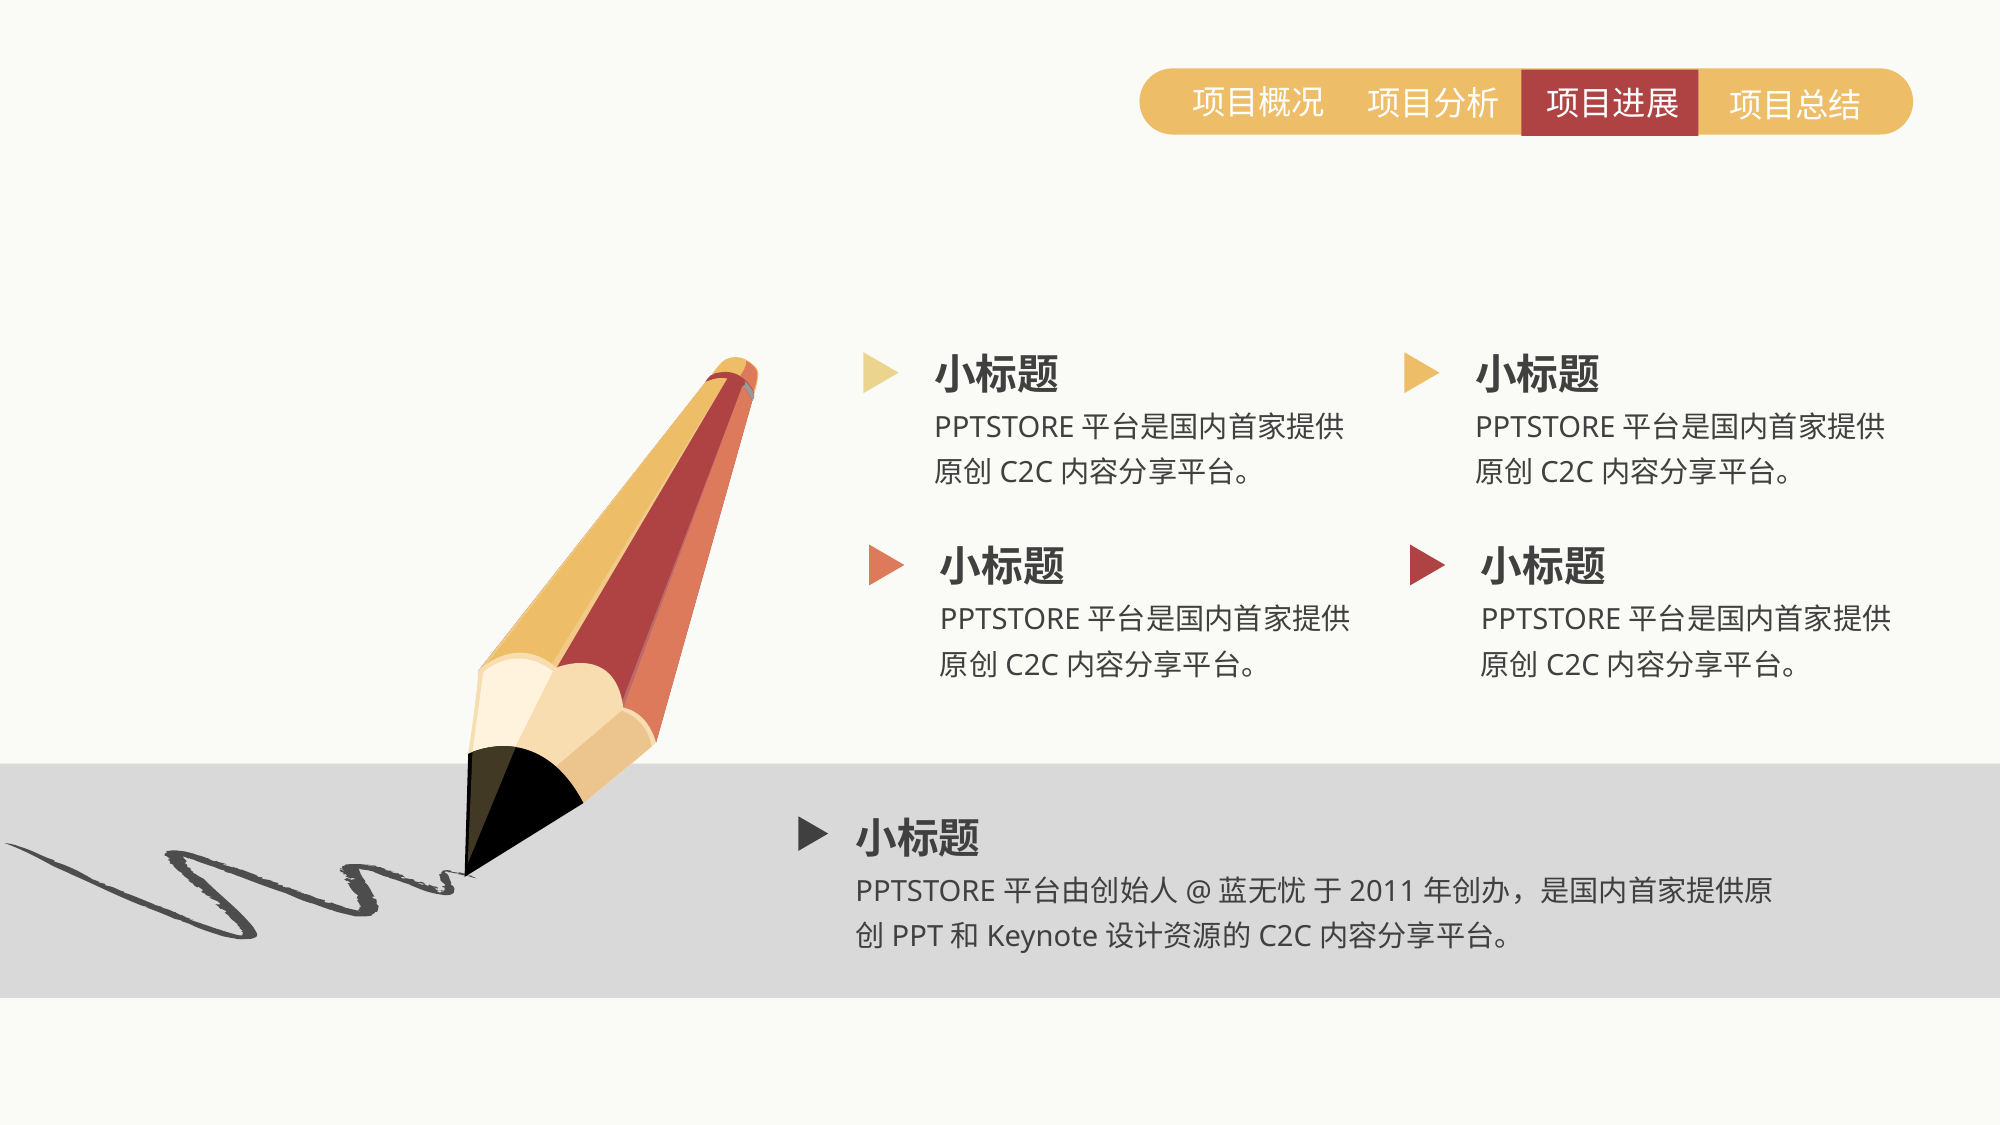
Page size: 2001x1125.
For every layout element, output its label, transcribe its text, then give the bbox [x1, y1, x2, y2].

text_box 项目总结 [1714, 76, 1911, 131]
text_box 项目进展 [1531, 75, 1728, 130]
text_box [1520, 130, 1699, 137]
text_box [1520, 69, 1699, 75]
text_box 项目分析 [1352, 75, 1531, 130]
text_box [0, 763, 2000, 998]
text_box [1410, 544, 1446, 586]
text_box [869, 544, 905, 586]
text_box 小标题 PPTSTORE平台是国内首家提供原创C2C内容分享平台。 [1457, 326, 1925, 495]
text_box [1404, 352, 1440, 394]
text_box 项目概况 [1177, 73, 1374, 129]
text_box [1138, 67, 1903, 136]
text_box 小标题 PPTSTORE平台是国内首家提供原创C2C内容分享平台。 [916, 326, 1385, 495]
text_box 小标题 PPTSTORE平台由创始人@蓝无忧 于2011年创办，是国内首家提供原创PPT和Keynote设计资源的C2C内容分享平台。 [837, 790, 1790, 959]
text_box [0, 458, 828, 890]
text_box 小标题 PPTSTORE平台是国内首家提供原创C2C内容分享平台。 [922, 519, 1390, 687]
text_box [863, 352, 899, 394]
text_box [1911, 87, 1915, 116]
text_box 小标题 PPTSTORE平台是国内首家提供原创C2C内容分享平台。 [1463, 519, 1931, 687]
